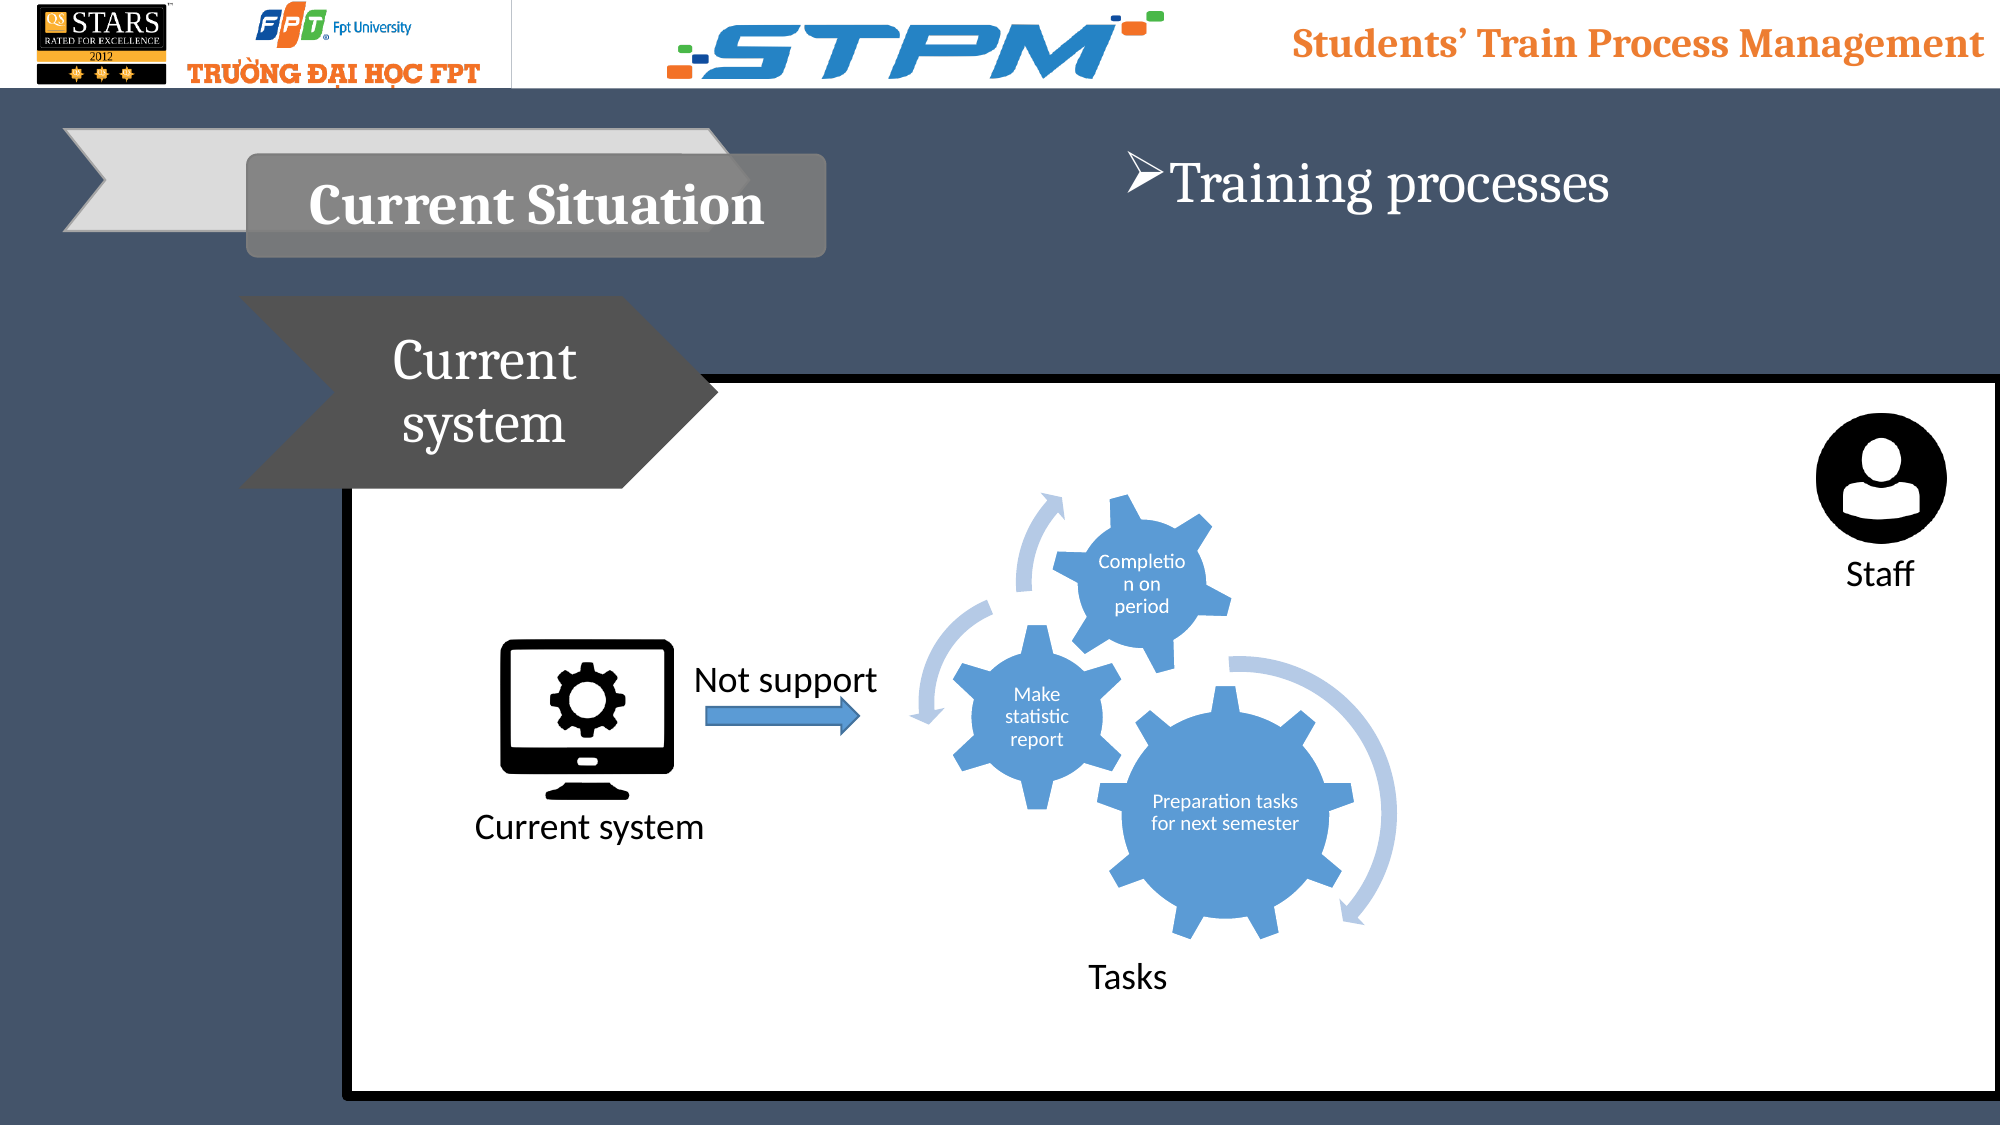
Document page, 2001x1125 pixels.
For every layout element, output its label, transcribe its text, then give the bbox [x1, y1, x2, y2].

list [64, 129, 826, 257]
text_box Current system [460, 794, 721, 855]
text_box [240, 297, 717, 488]
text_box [870, 469, 1367, 946]
text_box Tasks [1073, 946, 1183, 1005]
picture [0, 0, 512, 89]
text_box Staff [1831, 551, 1931, 602]
text_box Training processes [1107, 144, 2000, 306]
picture [500, 639, 674, 800]
slide_number 10 [1412, 1042, 1863, 1103]
picture [667, 11, 1164, 79]
picture [1808, 405, 1954, 551]
text_box Not support [678, 647, 870, 708]
text_box [347, 378, 2000, 1096]
title Students’ Train Process Management [512, 0, 2000, 89]
text_box [705, 708, 861, 737]
